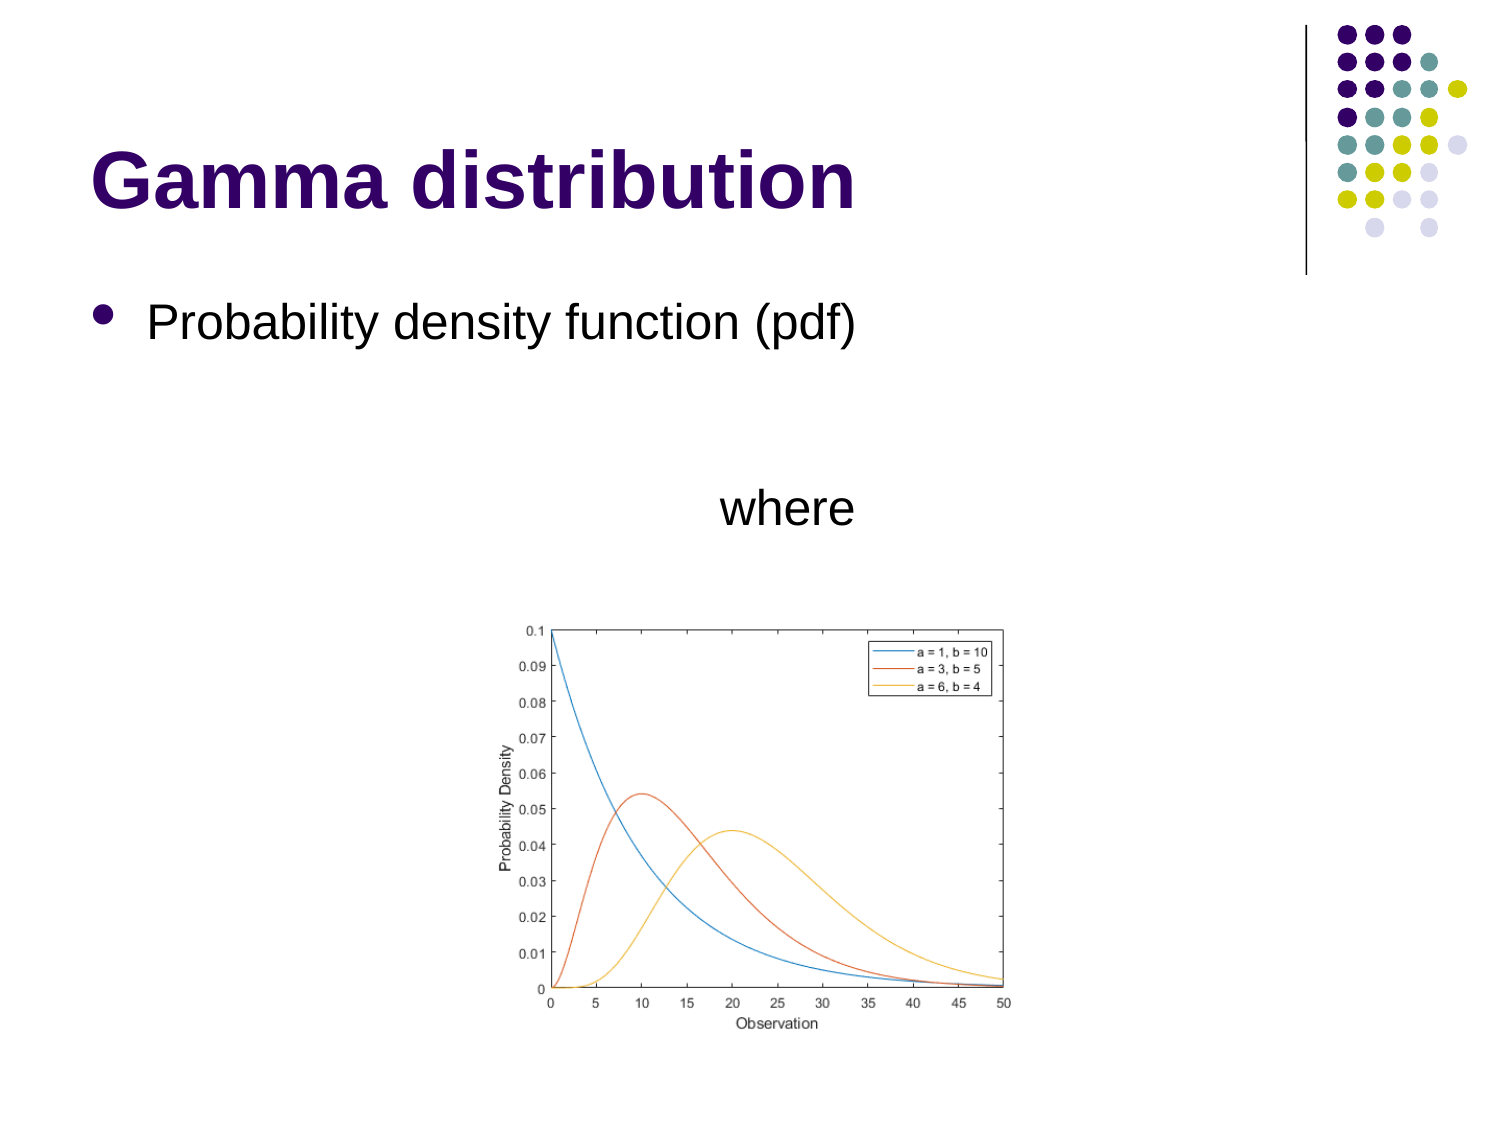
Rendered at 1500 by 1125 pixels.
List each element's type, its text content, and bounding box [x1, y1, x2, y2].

list Probability density function (pdf) [75, 282, 1425, 1006]
picture [474, 597, 1059, 1036]
title Gamma distribution [75, 20, 1313, 233]
